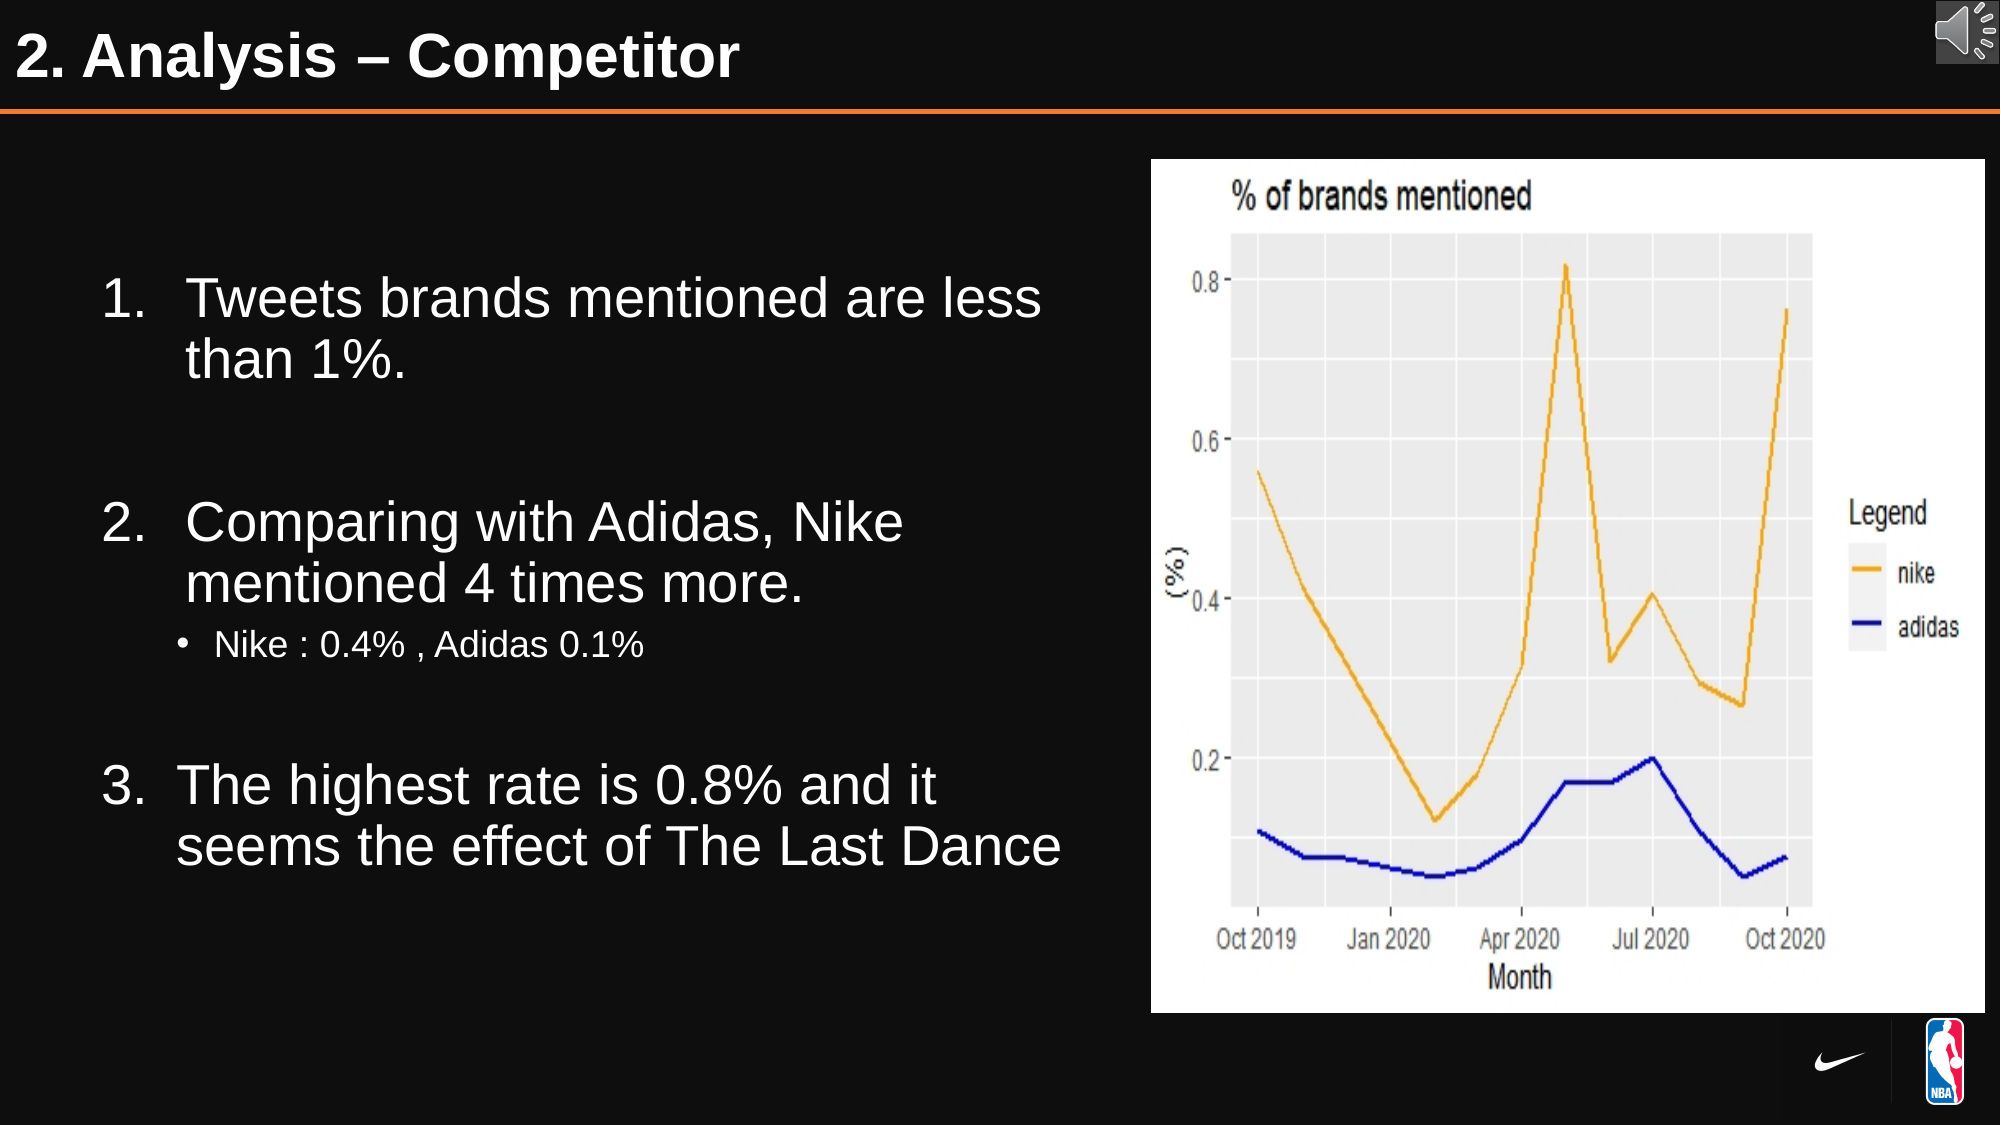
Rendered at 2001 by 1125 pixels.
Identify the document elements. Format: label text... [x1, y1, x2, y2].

list Tweets brands mentioned are less than 1%. Comparing with Adidas, Nike mentioned 4 times more. Nike : 0.4% , Adidas 0.1% The highest rate is 0.8% and it seems the effect of The Last Dance [86, 147, 1097, 1000]
picture [1934, 0, 2000, 65]
title 2. Analysis – Competitor [0, 3, 2000, 109]
picture [1151, 159, 2000, 1122]
